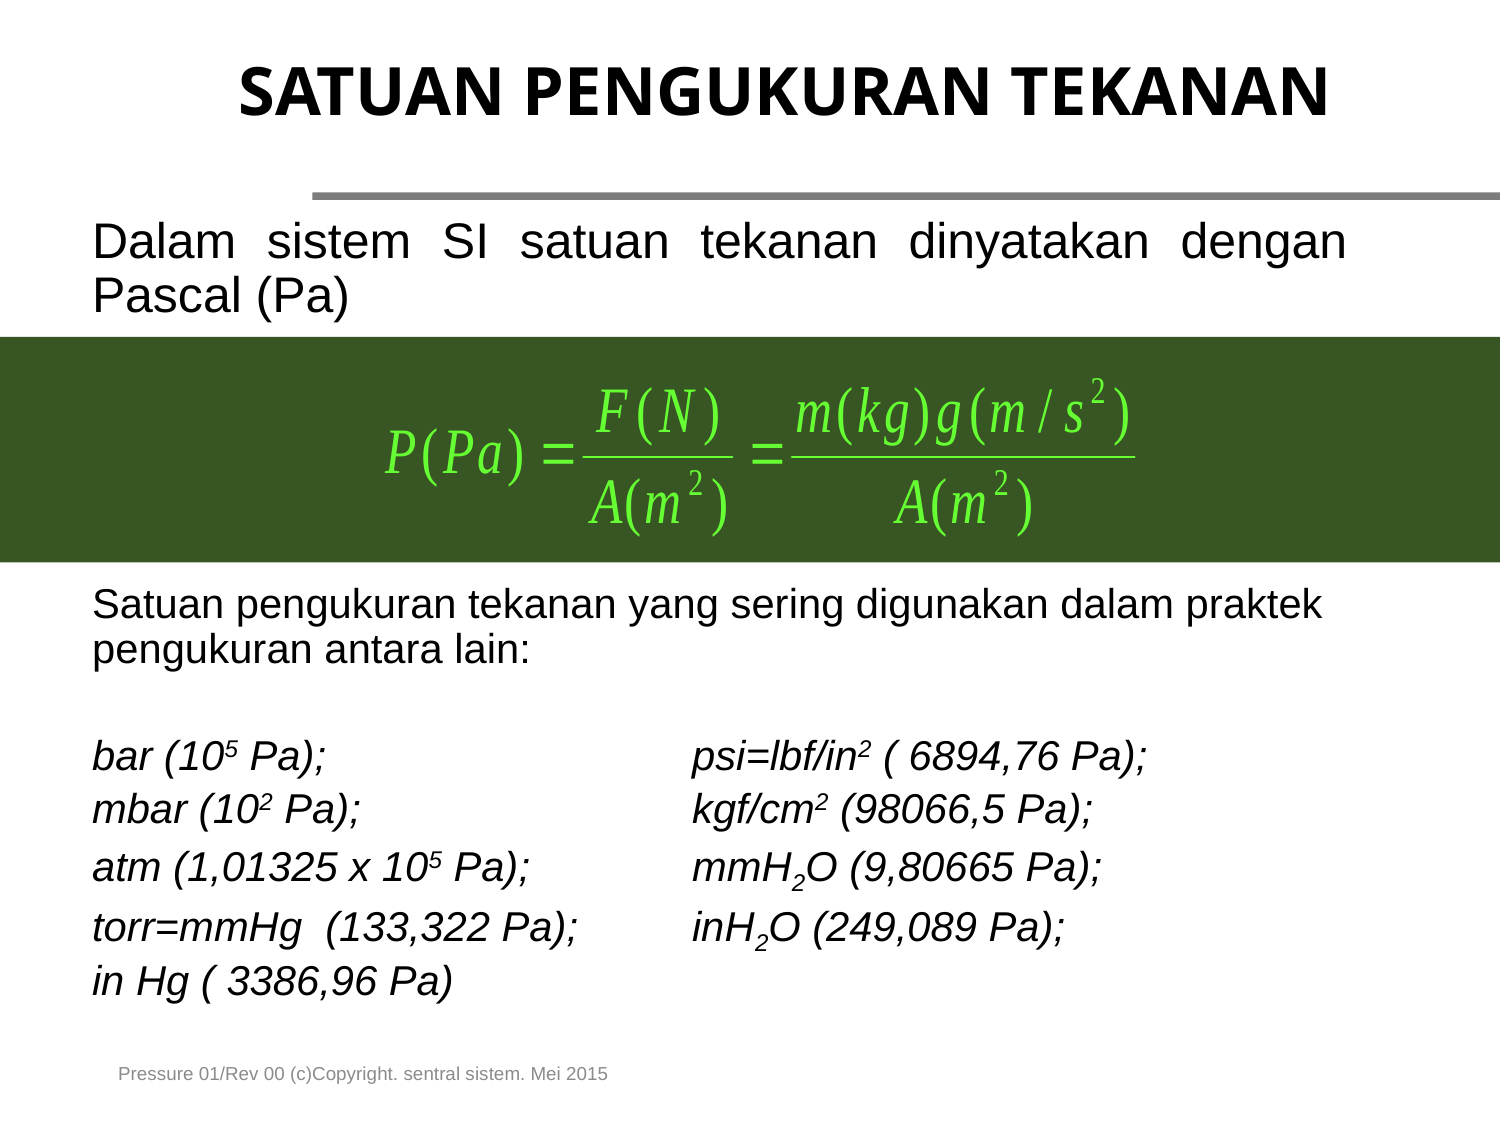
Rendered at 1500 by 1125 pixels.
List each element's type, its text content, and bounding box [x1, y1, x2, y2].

text_box Satuan pengukuran tekanan yang sering digunakan dalam praktek pengukuran antara lain: bar (105 Pa); psi=lbf/in2 ( 6894,76 Pa); mbar (102 Pa); kgf/cm2 (98066,5 Pa); atm (1,01325 x 105 Pa); mmH2O (9,80665 Pa); torr=mmHg (133,322 Pa); inH2O (249,089 Pa); in Hg ( 3386,96 Pa) [77, 574, 1390, 977]
footer Pressure 01/Rev 00 (c)Copyright. sentral sistem. Mei 2015 [103, 1042, 650, 1103]
text_box [311, 191, 1500, 201]
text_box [374, 360, 1143, 545]
text_box Dalam sistem SI satuan tekanan dinyatakan dengan Pascal (Pa) [77, 208, 1363, 350]
text_box [0, 336, 1500, 563]
title SATUAN PENGUKURAN TEKANAN [148, 42, 1424, 138]
